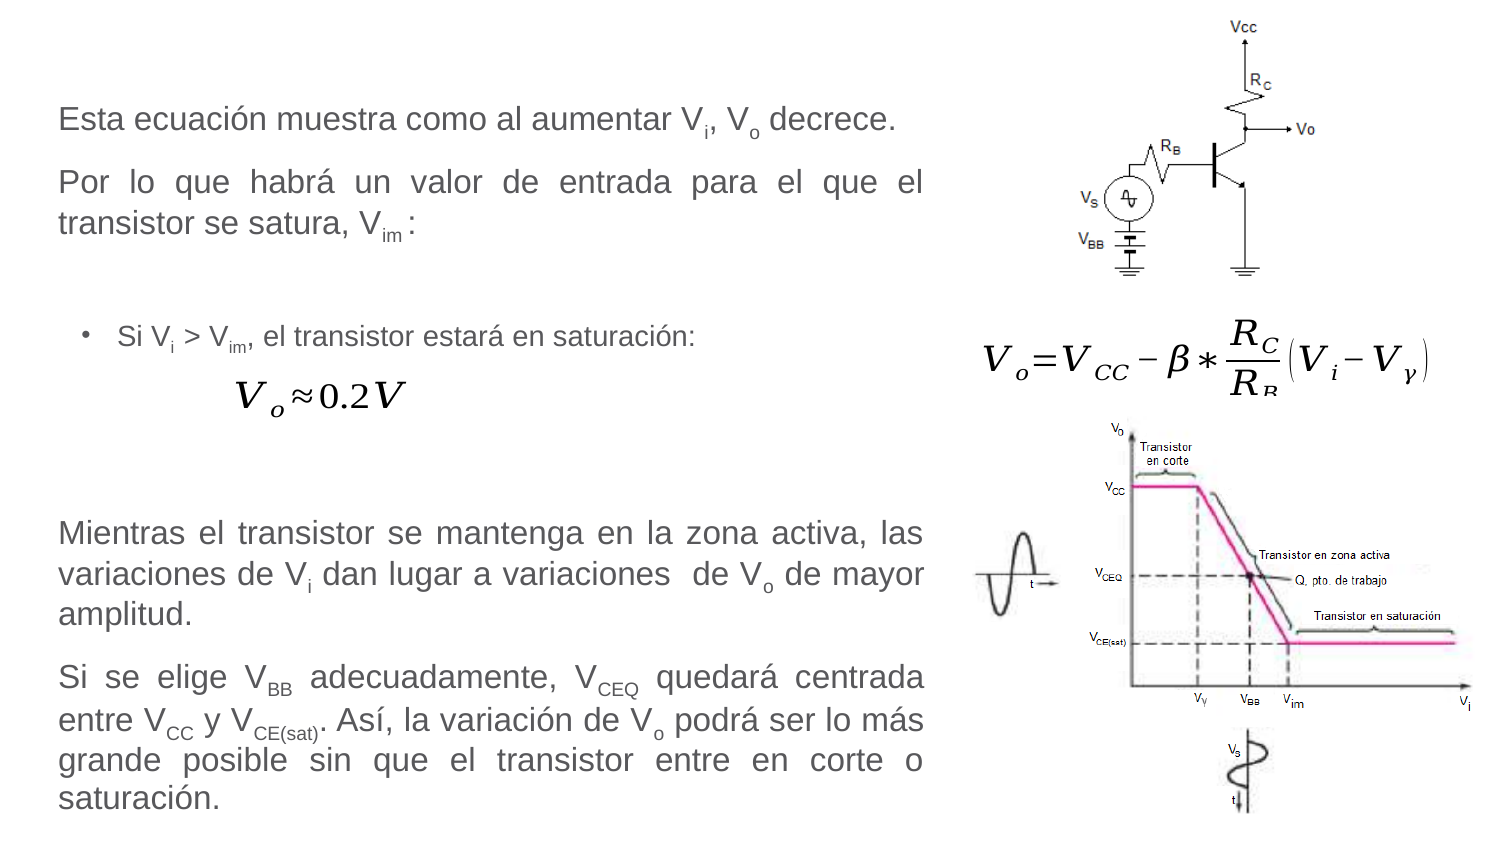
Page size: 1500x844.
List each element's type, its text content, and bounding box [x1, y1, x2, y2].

picture [971, 396, 1480, 844]
picture [1063, 10, 1327, 291]
text_box Esta ecuación muestra como al aumentar Vi, Vo decrece. Por lo que habrá un valor de entrada para el que el transistor se satura, Vim : Si Vi > Vim, el transistor estará en saturación: Mientras el transistor se mantenga en la zona activa, las variaciones de Vi dan lugar a variaciones de Vo de mayor amplitud. Si se elige VBB adecuadamente, VCEQ quedará centrada entre VCC y VCE(sat). Así, la variación de Vo podrá ser lo más grande posible sin que el transistor entre en corte o saturación. [43, 90, 940, 271]
